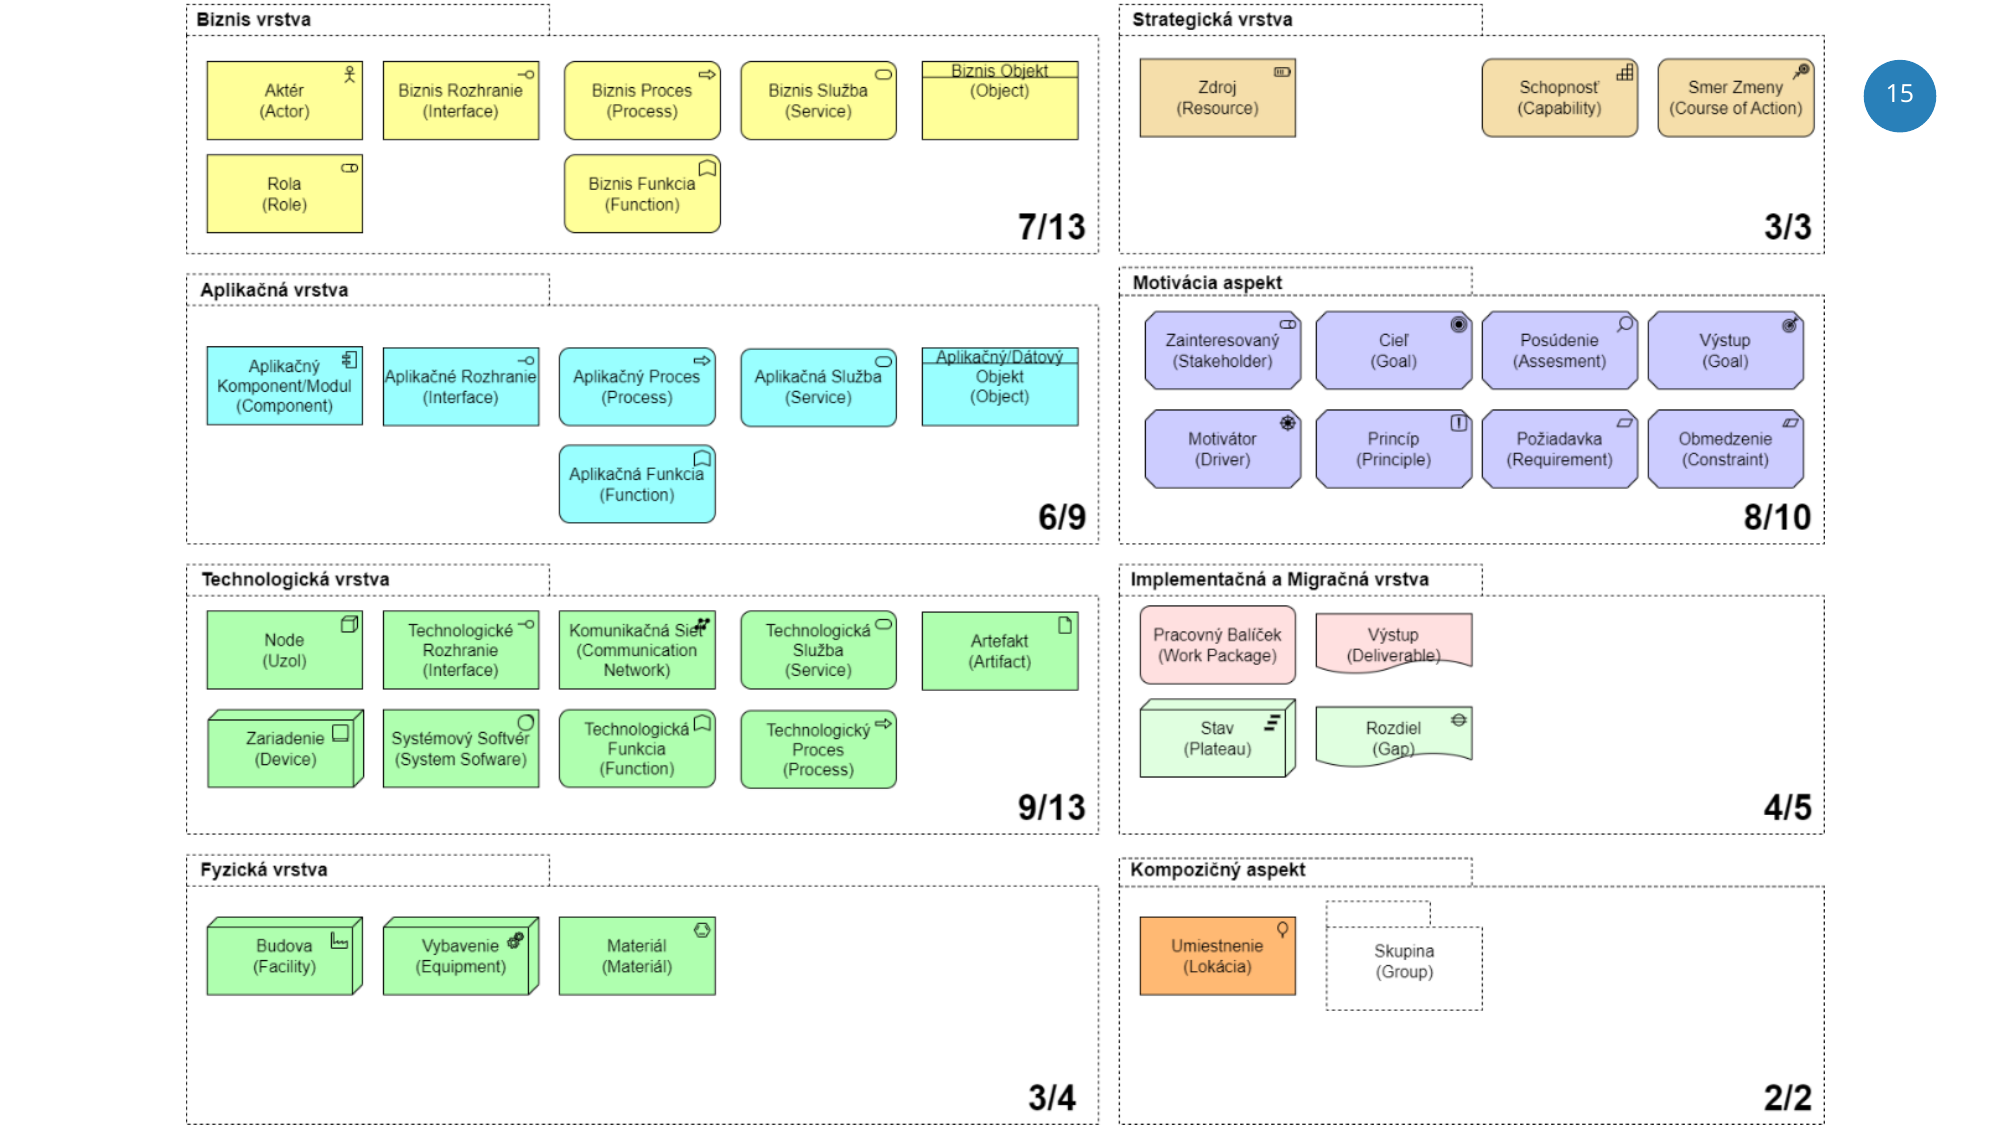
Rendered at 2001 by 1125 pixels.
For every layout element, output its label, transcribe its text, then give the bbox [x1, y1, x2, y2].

slide_number 15 [1847, 65, 1953, 125]
picture [186, 0, 1825, 1125]
